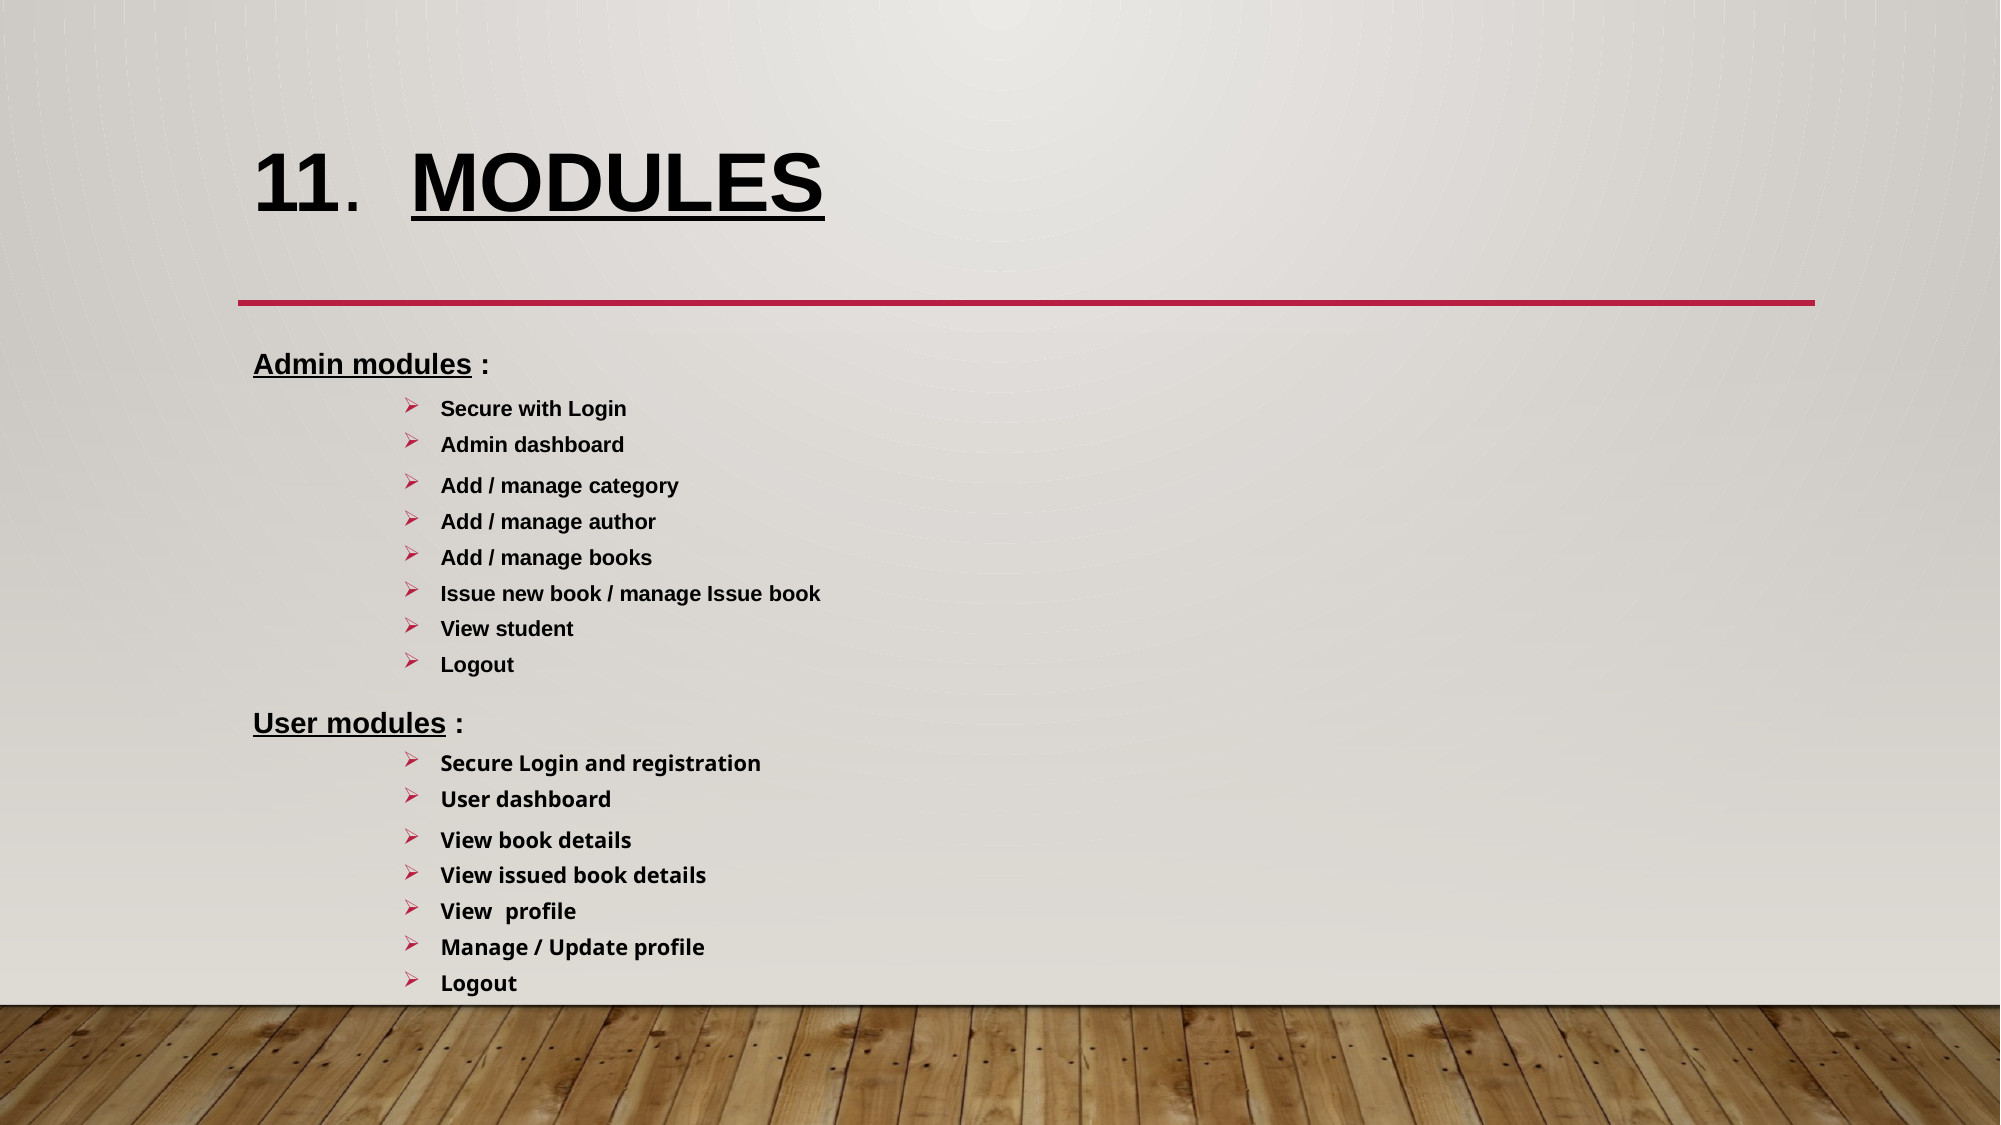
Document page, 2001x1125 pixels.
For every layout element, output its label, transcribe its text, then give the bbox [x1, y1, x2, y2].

picture [0, 1005, 2000, 1125]
title 11. MODULES [238, 131, 1814, 305]
list Admin modules : Secure with Login Admin dashboard Add / manage category Add / manage author Add / manage books Issue new book / manage Issue book View student Logout User modules : Secure Login and registration User dashboard View book details View issued book details View profile Manage / Update profile Logout [238, 330, 1814, 1005]
